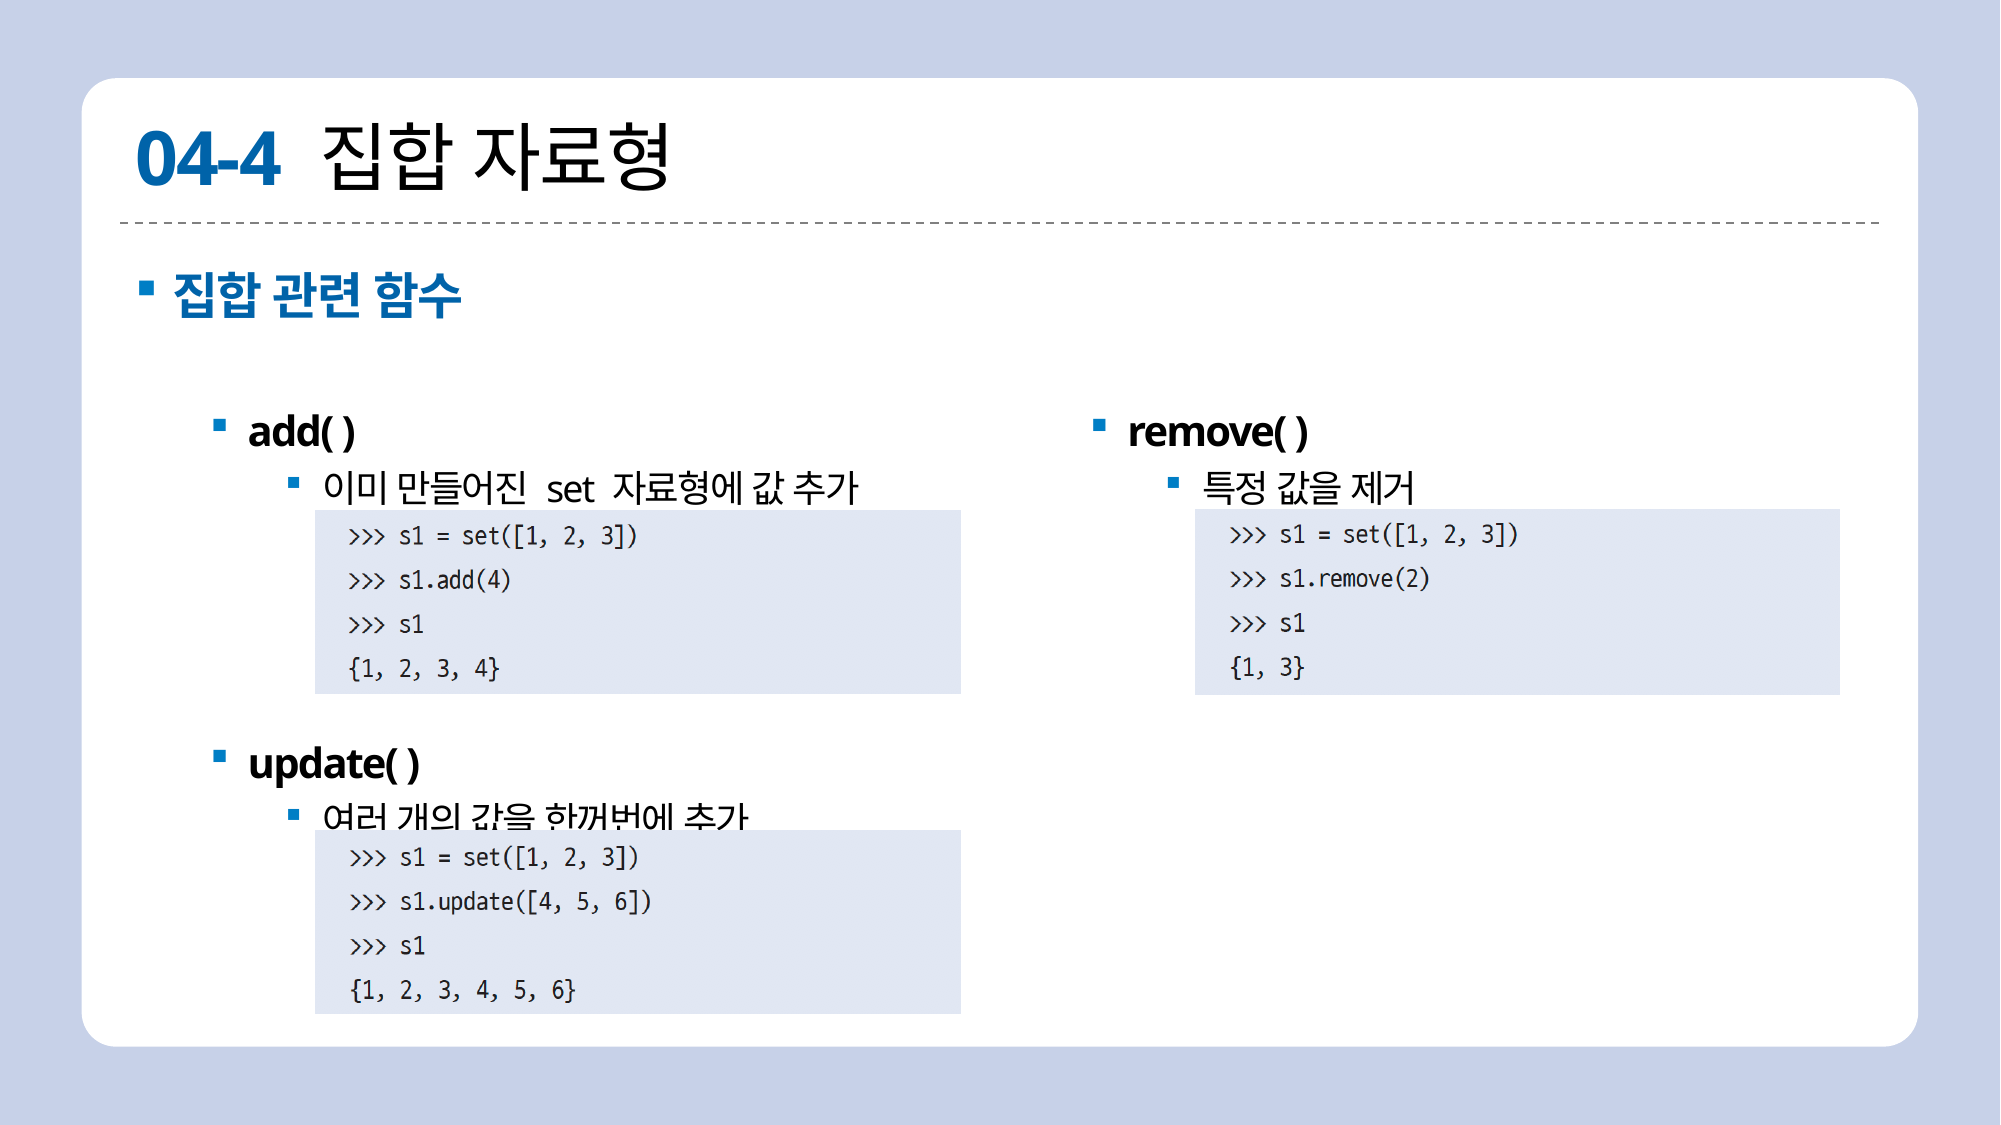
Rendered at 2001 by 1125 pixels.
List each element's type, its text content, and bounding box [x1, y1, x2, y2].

picture [315, 830, 961, 1014]
list 집합 관련 함수 add( ) 이미 만들어진 set 자료형에 값 추가 update( ) 여러 개의 값을 한꺼번에 추가 [120, 257, 999, 1009]
list remove( ) 특정 값을 제거 [999, 257, 1880, 1009]
picture [315, 510, 961, 694]
title 04-4 집합 자료형 [120, 109, 1880, 209]
picture [1195, 509, 1840, 695]
